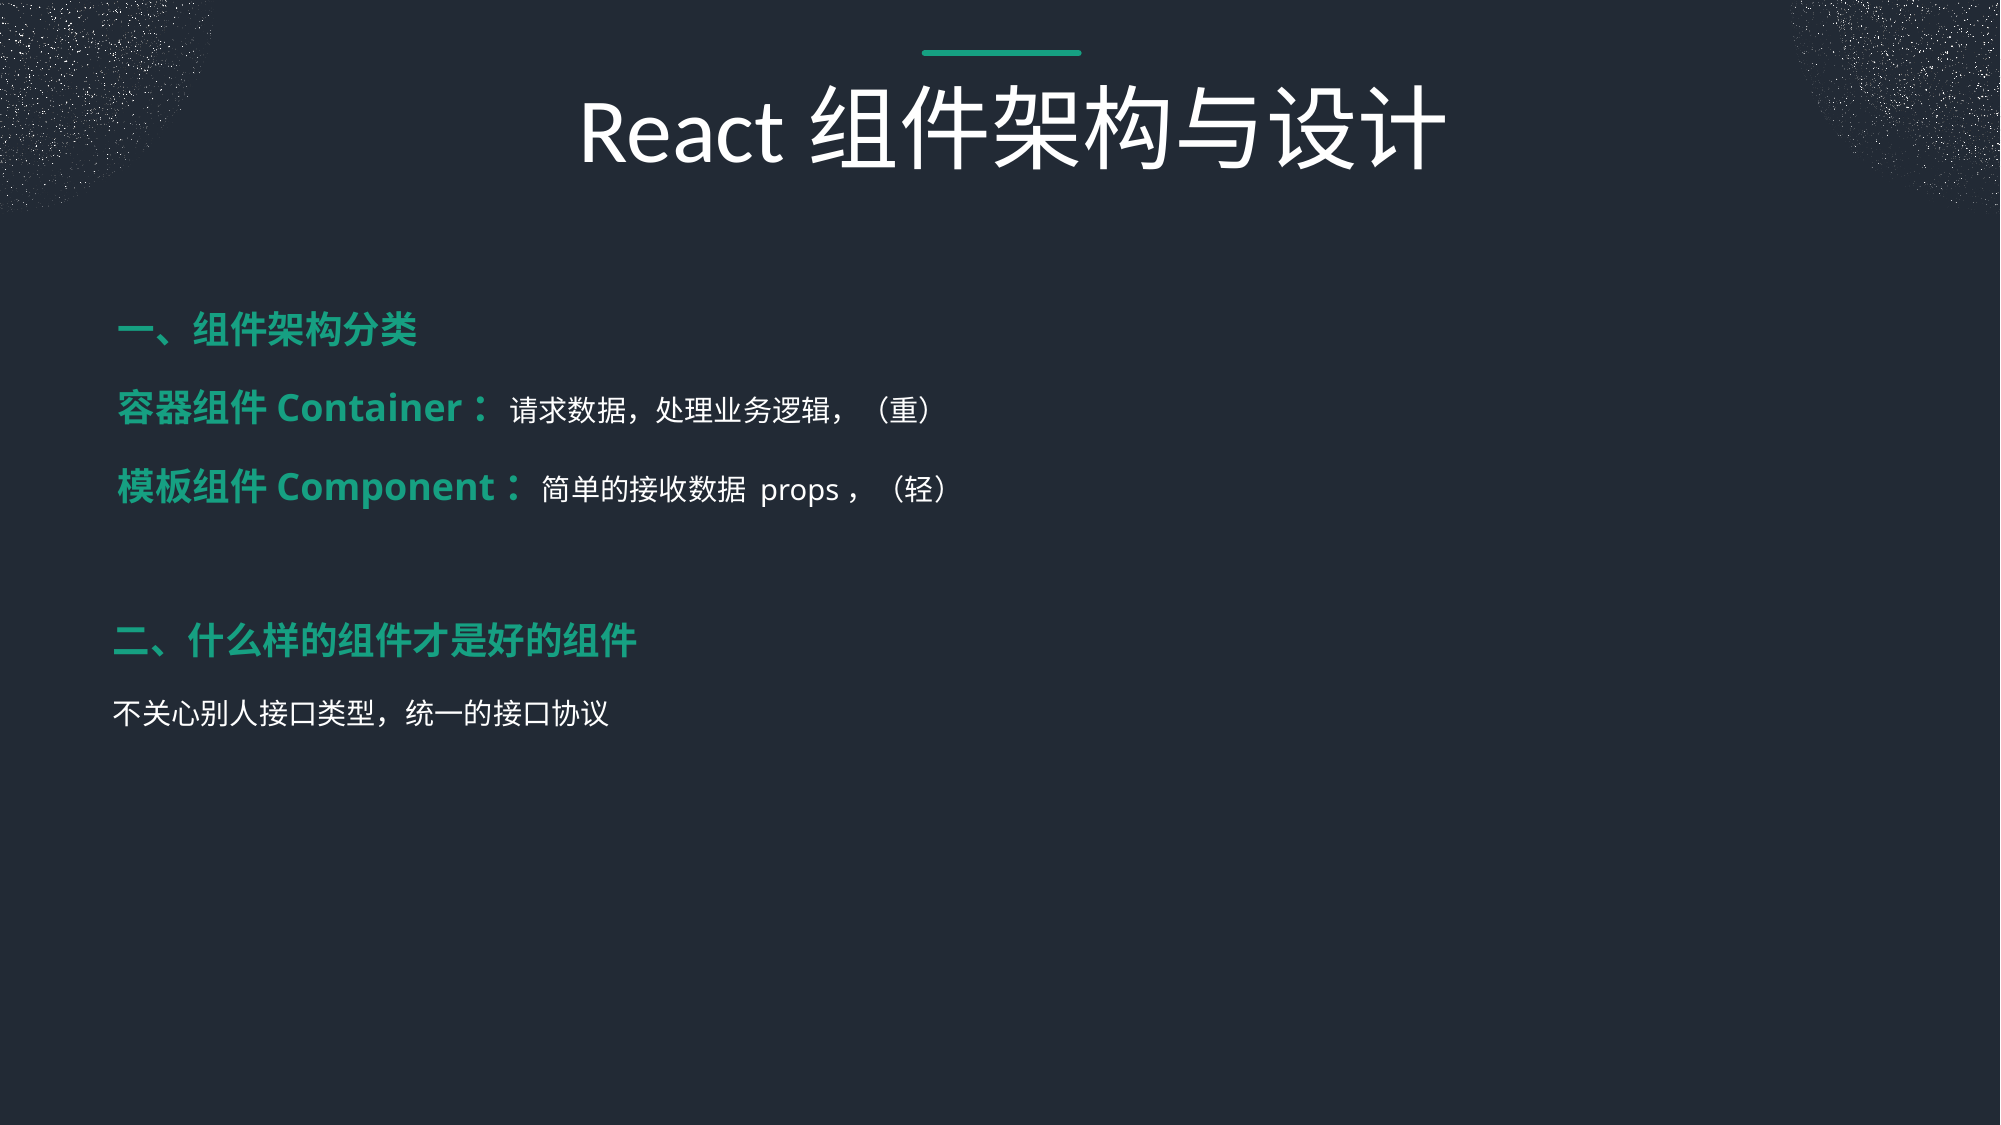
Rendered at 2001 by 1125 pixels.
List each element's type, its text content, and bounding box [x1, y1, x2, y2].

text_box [443, 66, 1581, 231]
text_box 二、什么样的组件才是好的组件 不关心别人接口类型，统一的接口协议 [98, 609, 1237, 738]
text_box 一、组件架构分类 容器组件Container：请求数据，处理业务逻辑，（重） 模板组件Component：简单的接收数据 props，（轻） [102, 298, 1805, 515]
